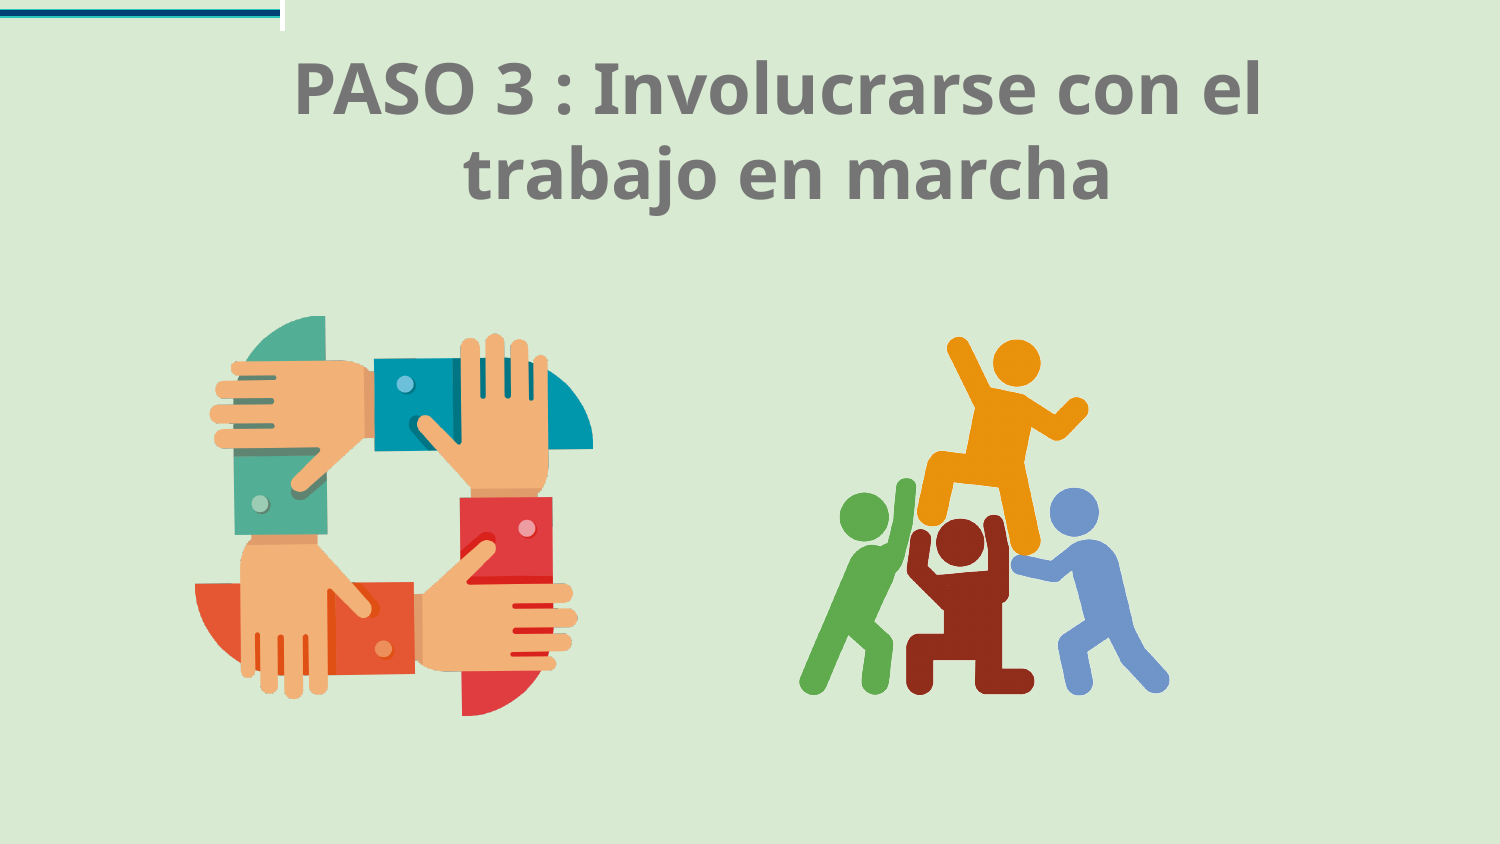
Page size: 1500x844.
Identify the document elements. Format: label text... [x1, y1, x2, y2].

picture [798, 335, 1170, 697]
text_box PASO 3 : Involucrarse con el trabajo en marcha [103, 28, 1473, 131]
picture [195, 315, 594, 717]
text_box [0, 9, 278, 17]
